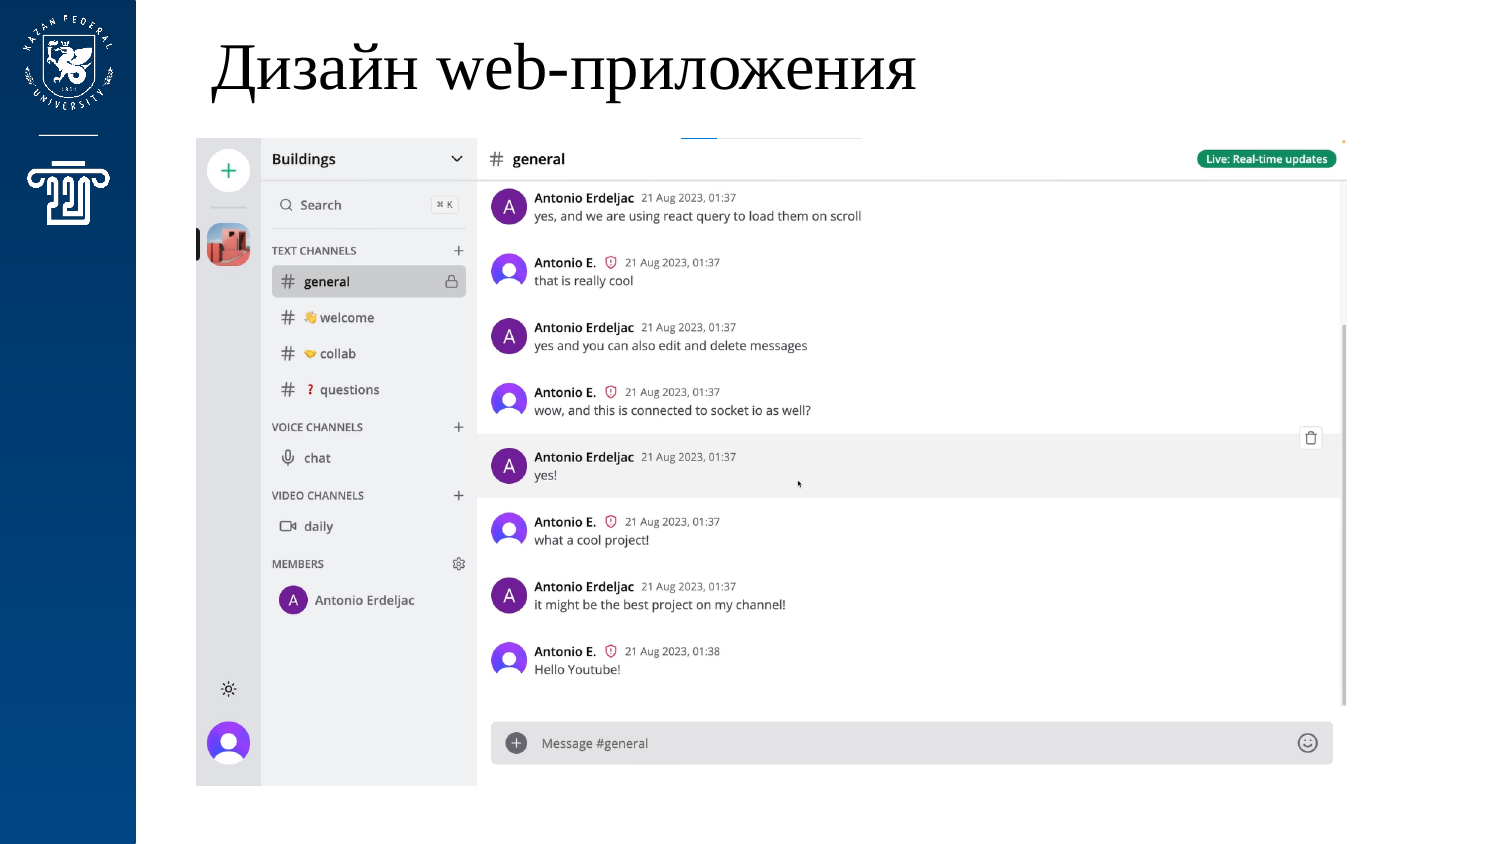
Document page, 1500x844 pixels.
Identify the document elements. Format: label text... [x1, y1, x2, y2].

picture [22, 15, 113, 226]
picture [195, 138, 1347, 786]
text_box [0, 0, 138, 844]
text_box Дизайн web-приложения [196, 15, 1473, 111]
